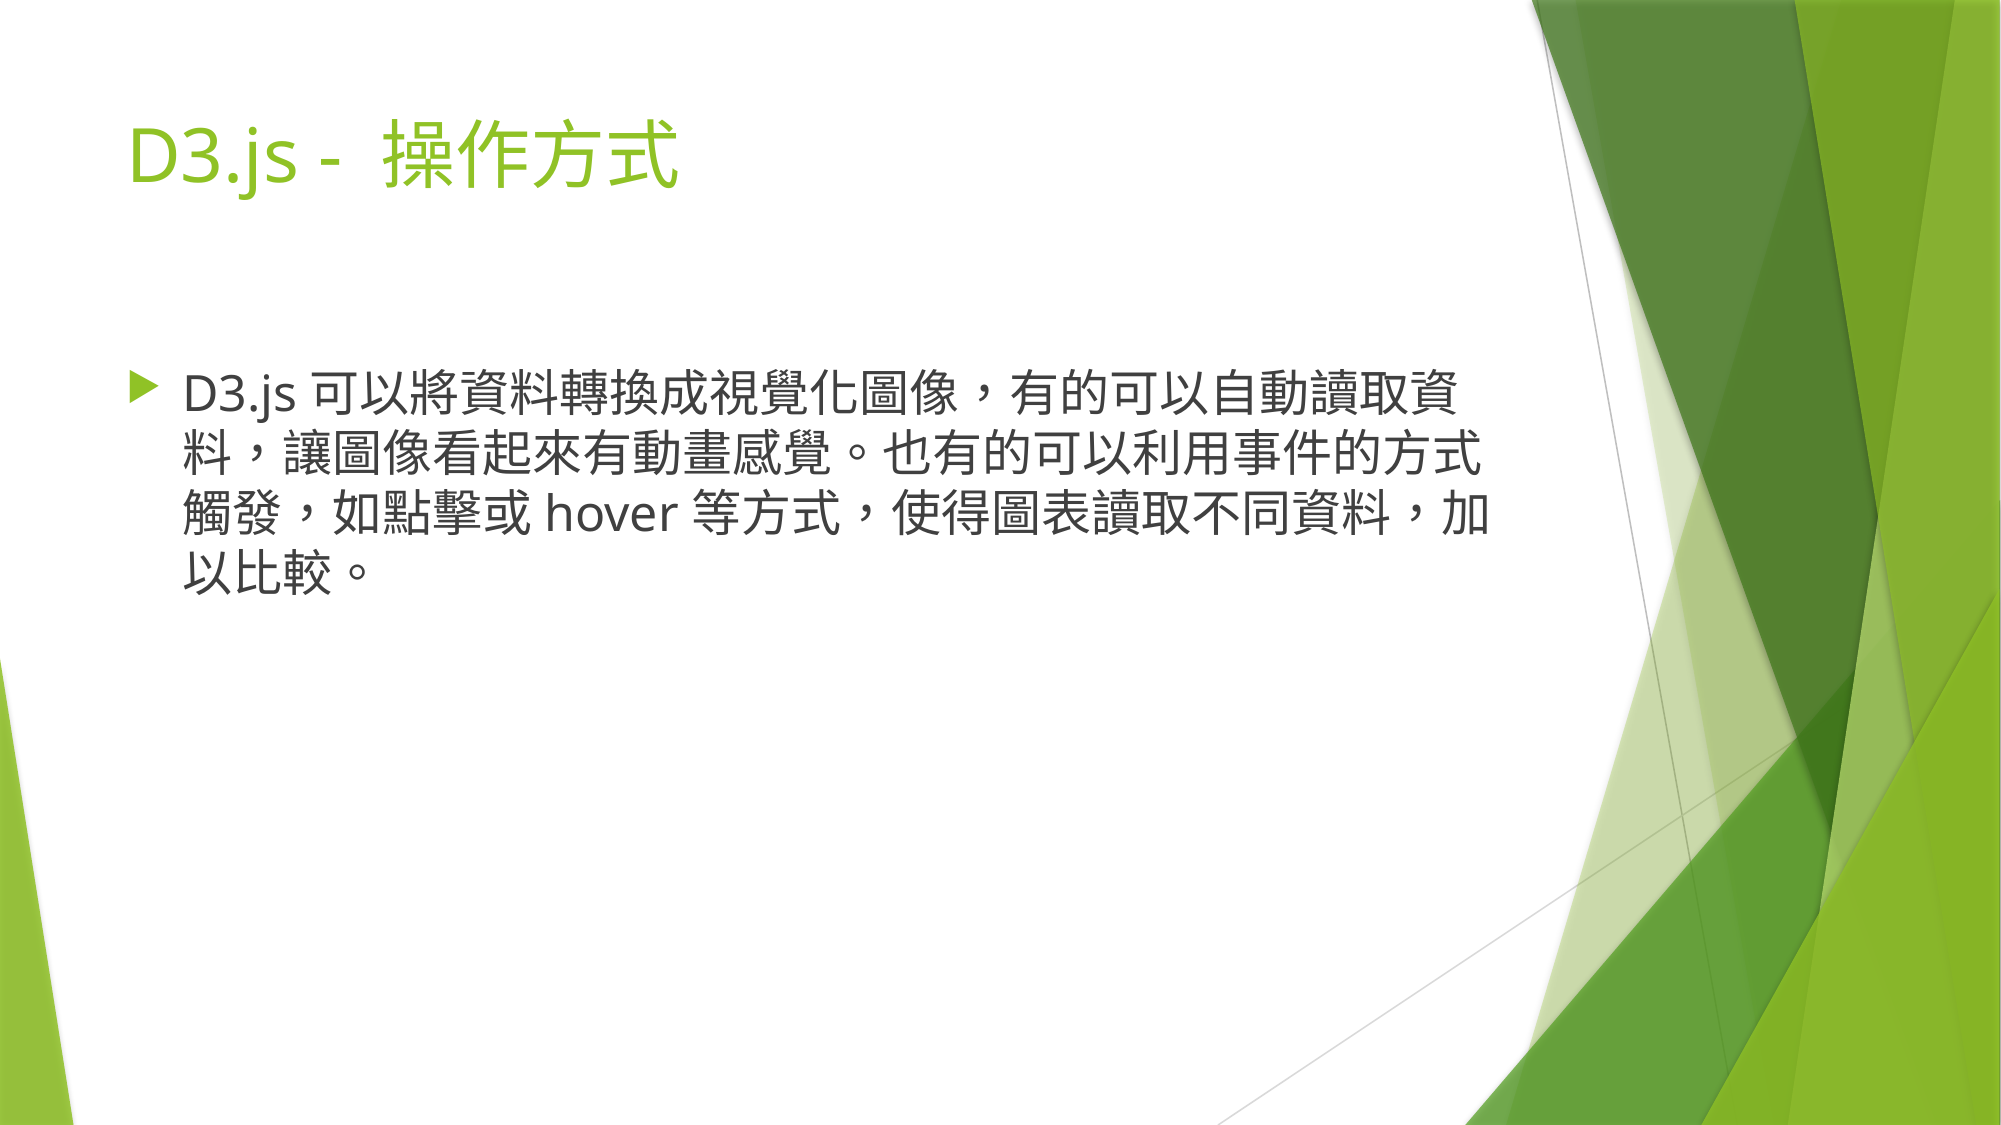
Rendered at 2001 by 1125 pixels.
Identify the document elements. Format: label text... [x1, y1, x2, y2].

title D3.js - 操作方式 [111, 99, 1522, 317]
list D3.js可以將資料轉換成視覺化圖像，有的可以自動讀取資料，讓圖像看起來有動畫感覺。也有的可以利用事件的方式觸發，如點擊或hover等方式，使得圖表讀取不同資料，加以比較。 [111, 354, 1522, 992]
